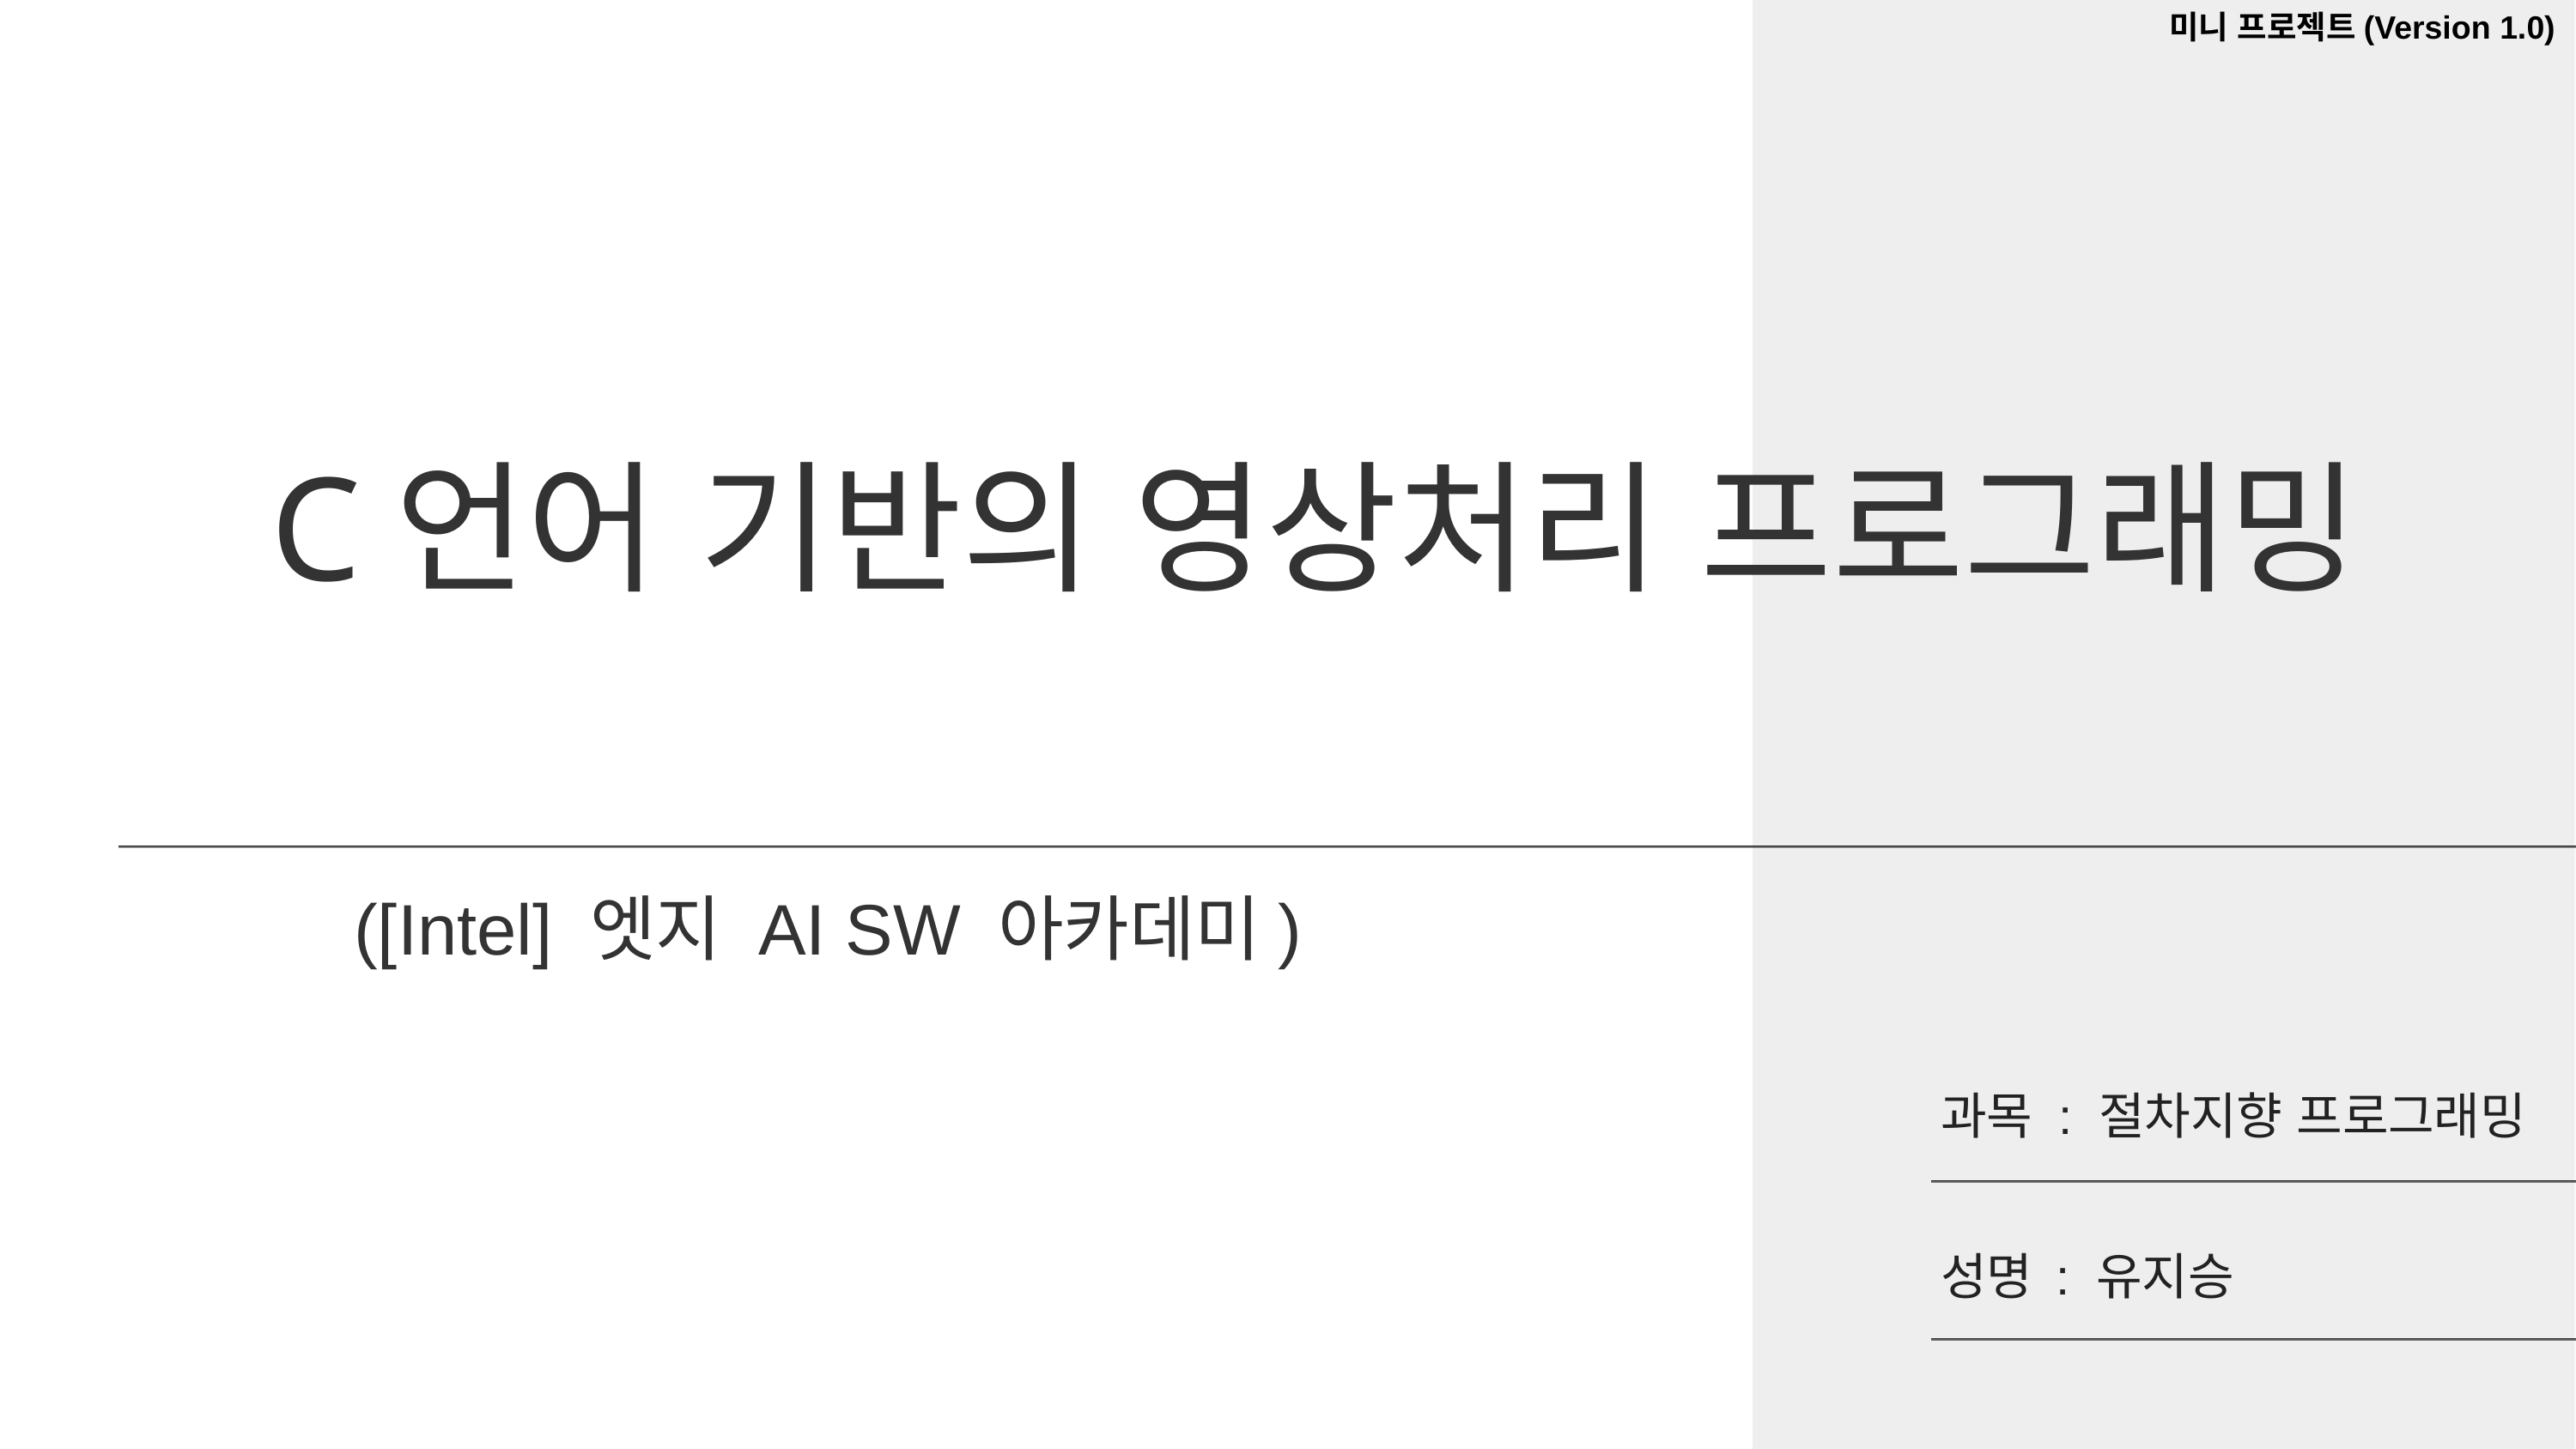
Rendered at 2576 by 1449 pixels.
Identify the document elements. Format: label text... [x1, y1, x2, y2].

text_box C언어 기반의 영상처리 프로그래밍 [119, 431, 1748, 616]
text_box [1753, 0, 2576, 843]
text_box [118, 846, 2576, 849]
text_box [1931, 1338, 2576, 1342]
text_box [1753, 858, 2576, 1449]
text_box ([Intel] 엣지 AI SW 아카데미) [119, 877, 1537, 1010]
